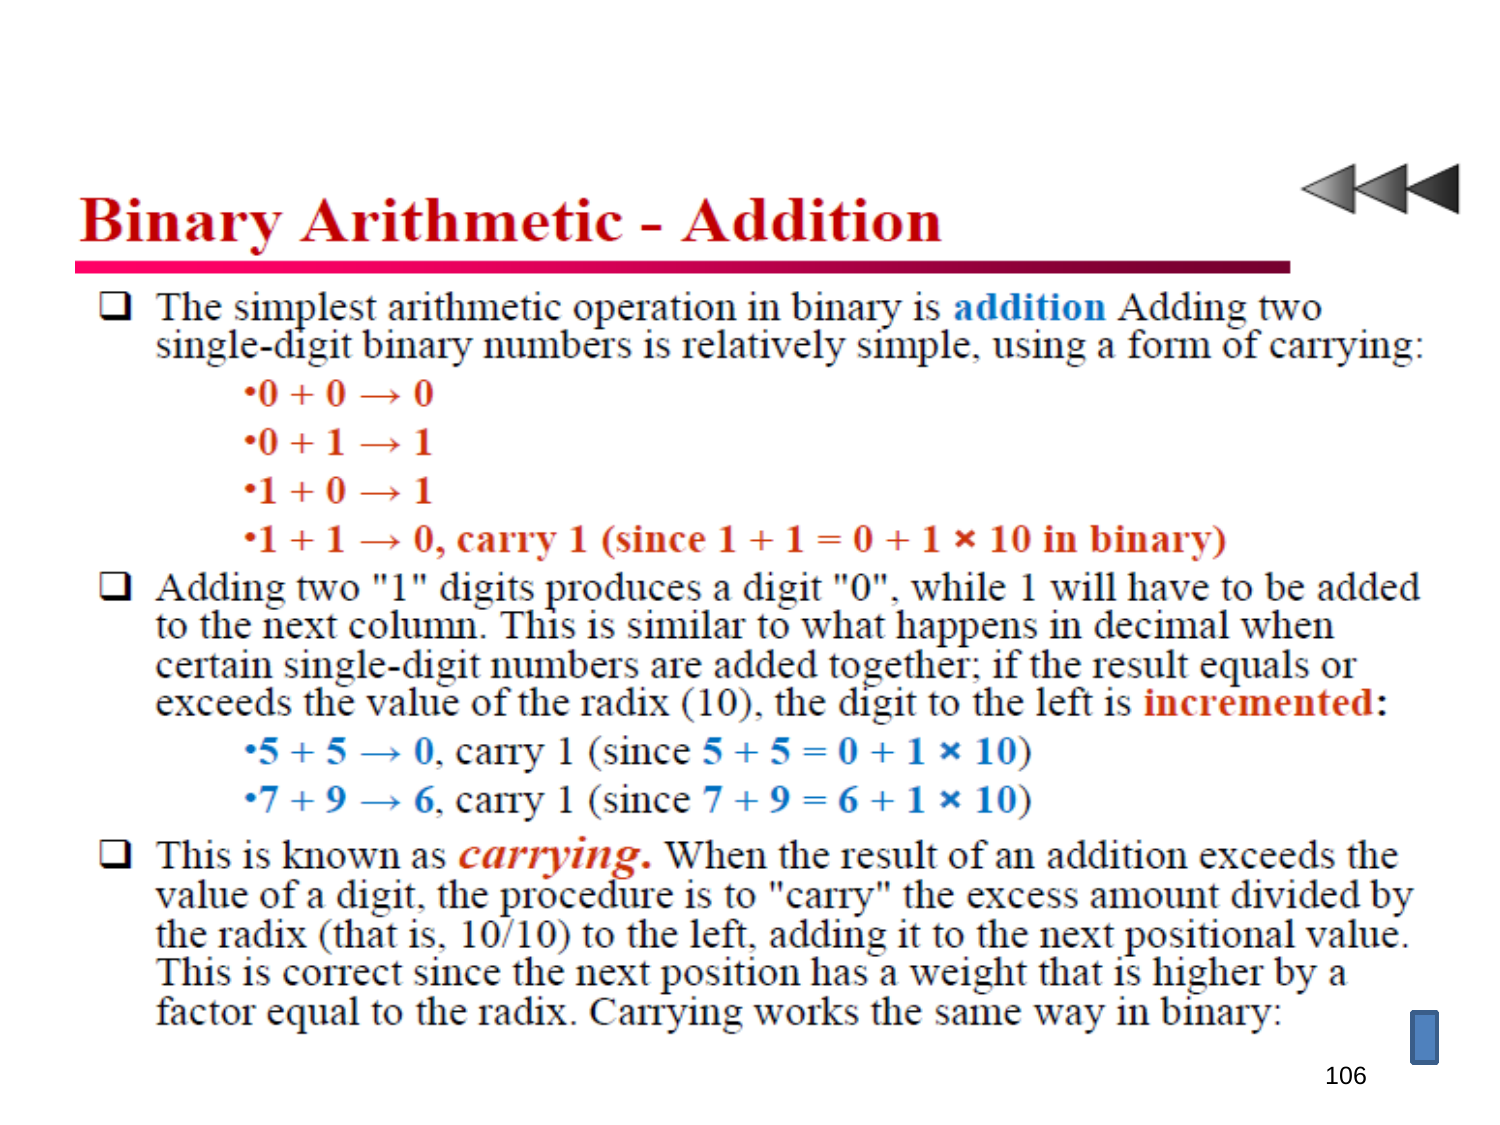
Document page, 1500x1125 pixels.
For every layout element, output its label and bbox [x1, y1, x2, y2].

picture [74, 24, 1463, 1063]
